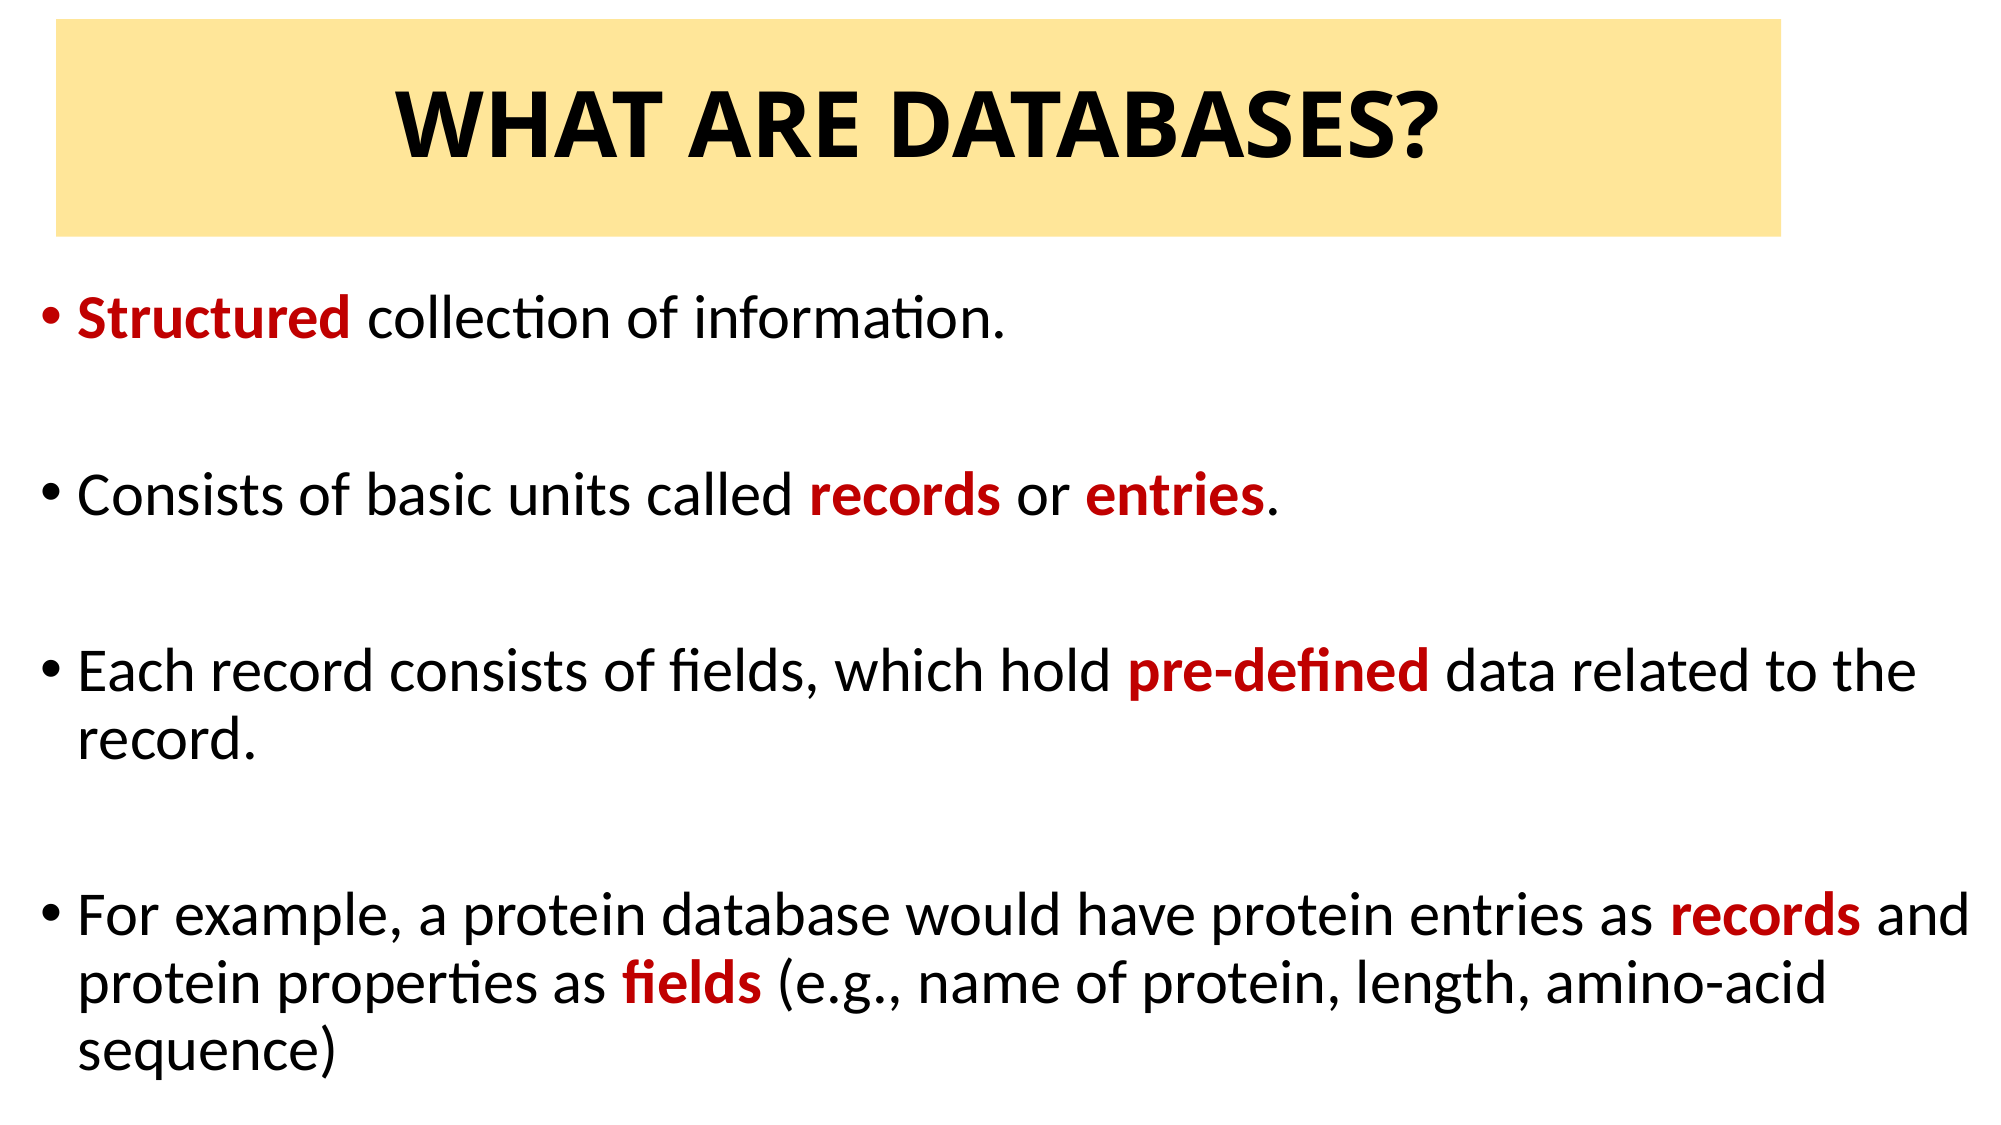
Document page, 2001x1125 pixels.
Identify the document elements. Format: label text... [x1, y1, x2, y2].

title WHAT ARE DATABASES? [56, 19, 1782, 237]
list Structured collection of information. Consists of basic units called records or entries. Each record consists of fields, which hold pre-defined data related to the record. For example, a protein database would have protein entries as records and protein properties as fields (e.g., name of protein, length, amino-acid sequence) [25, 277, 2000, 1097]
